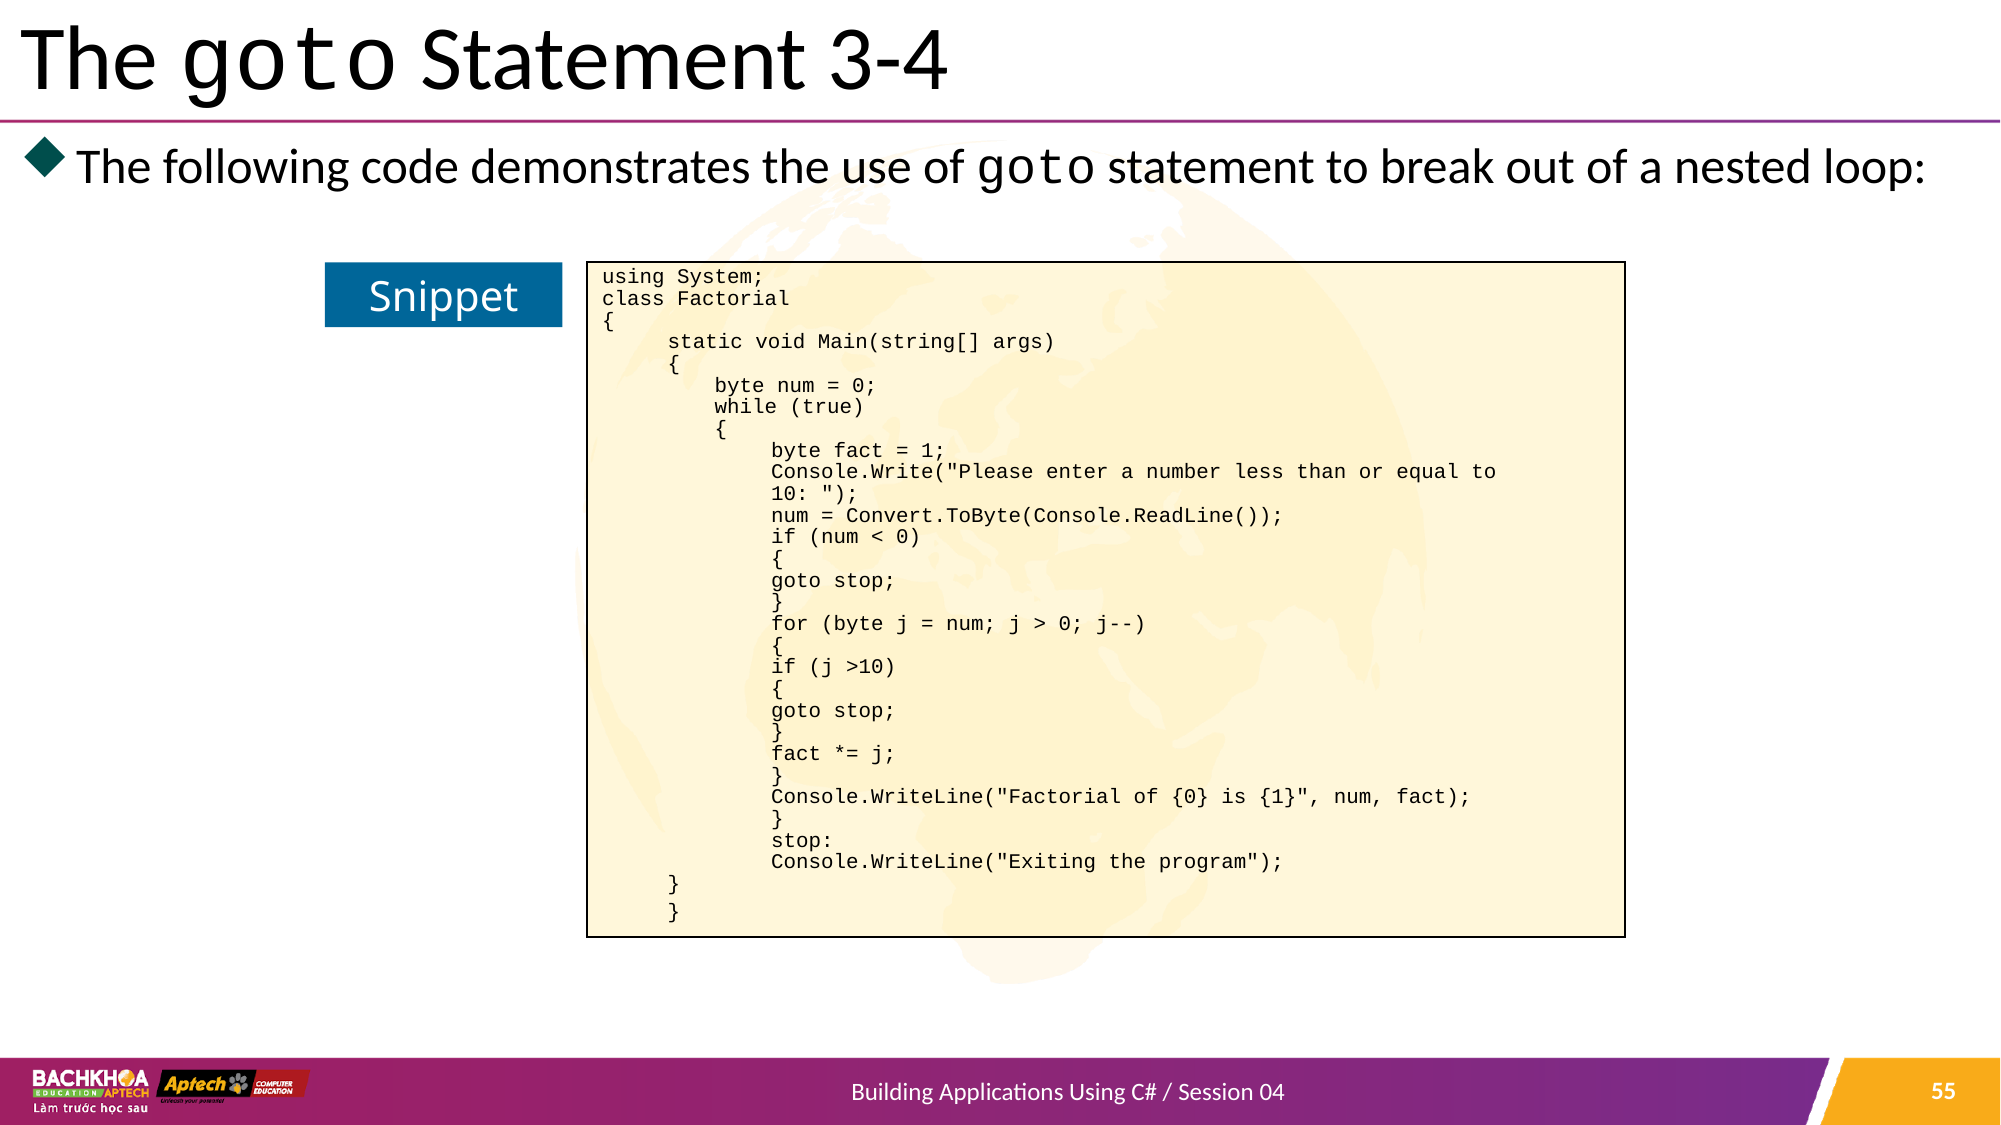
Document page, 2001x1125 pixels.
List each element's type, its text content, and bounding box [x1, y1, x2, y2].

text_box using System; class Factorial { static void Main(string[] args) { byte num = 0; while (true) { byte fact = 1; Console.Write("Please enter a number less than or equal to 10: "); num = Convert.ToByte(Console.ReadLine()); if (num < 0) { goto stop; } for (byte j = num; j > 0; j--) { if (j >10) { goto stop; } fact *= j; } Console.WriteLine("Factorial of {0} is {1}", num, fact); } stop: Console.WriteLine("Exiting the program"); } } [587, 262, 1625, 938]
picture [0, 0, 2001, 1125]
text_box [349, 287, 1700, 1030]
list The following code demonstrates the use of goto statement to break out of a nested loop: [5, 125, 1993, 1014]
footer Building Applications Using C# / Session 04 [324, 1060, 1813, 1120]
title The goto Statement 3-4 [5, 3, 1993, 116]
slide_number 55 [1899, 1059, 1988, 1120]
text_box Snippet [324, 262, 563, 328]
